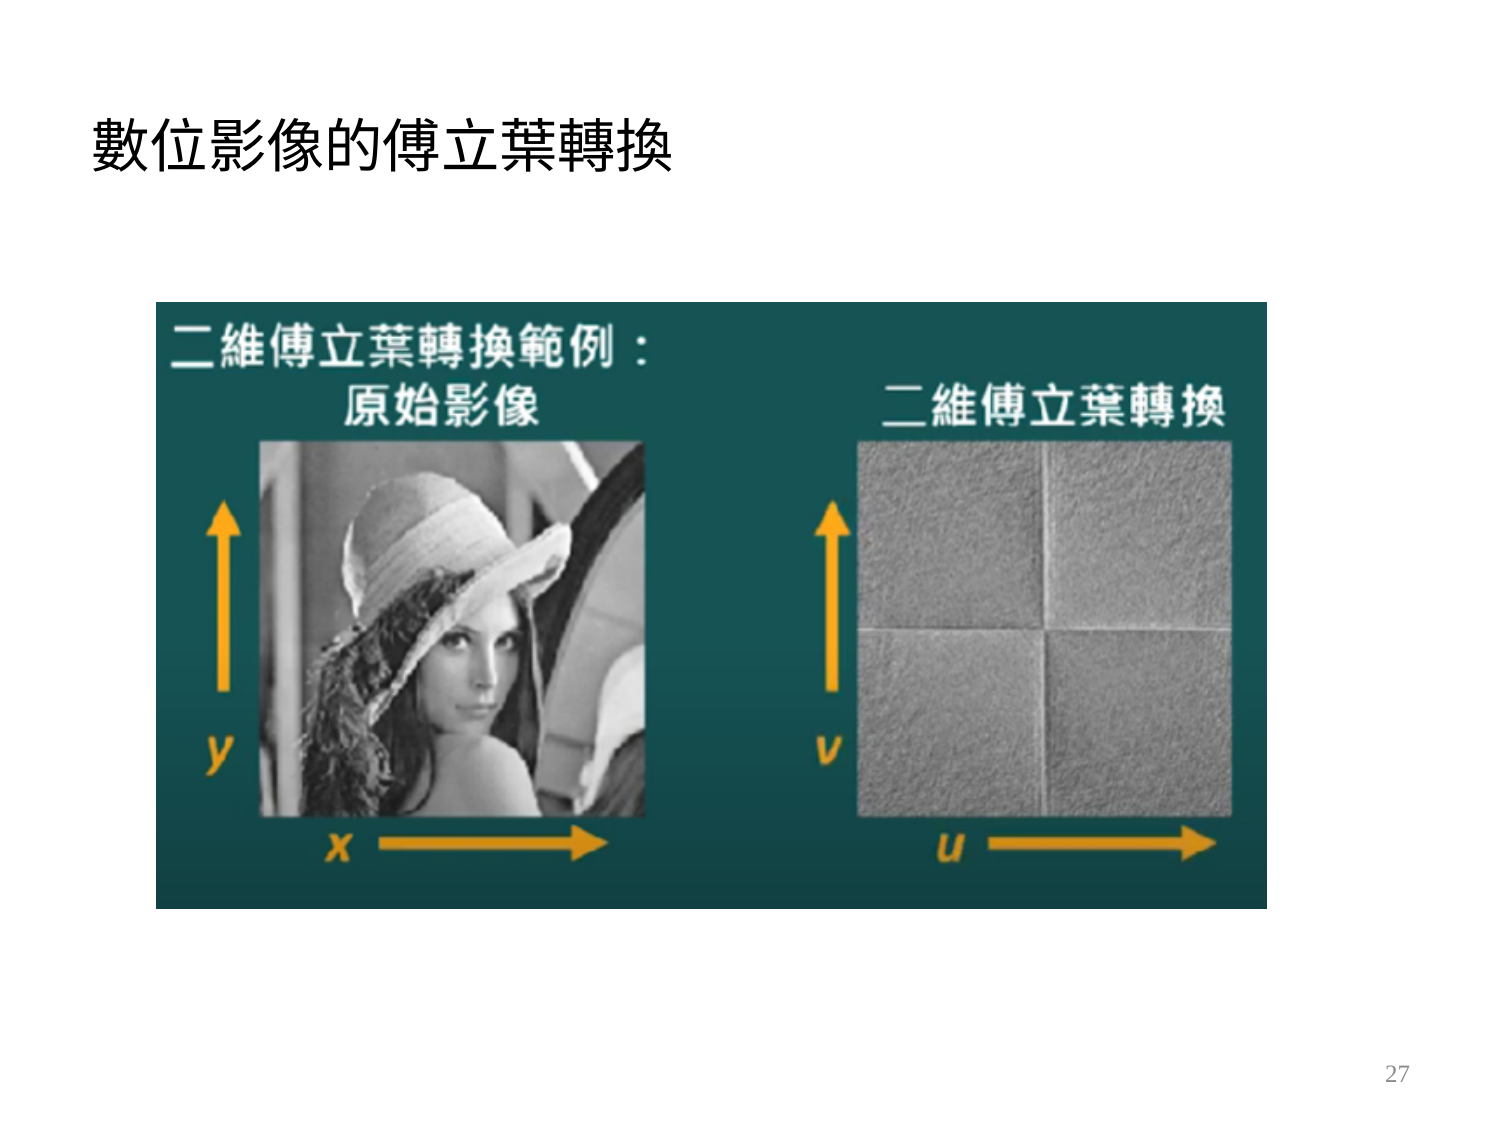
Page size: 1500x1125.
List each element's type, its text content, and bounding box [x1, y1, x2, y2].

picture [156, 302, 1268, 909]
slide_number 27 [1074, 1042, 1425, 1103]
title 數位影像的傅立葉轉換 [76, 101, 1154, 242]
